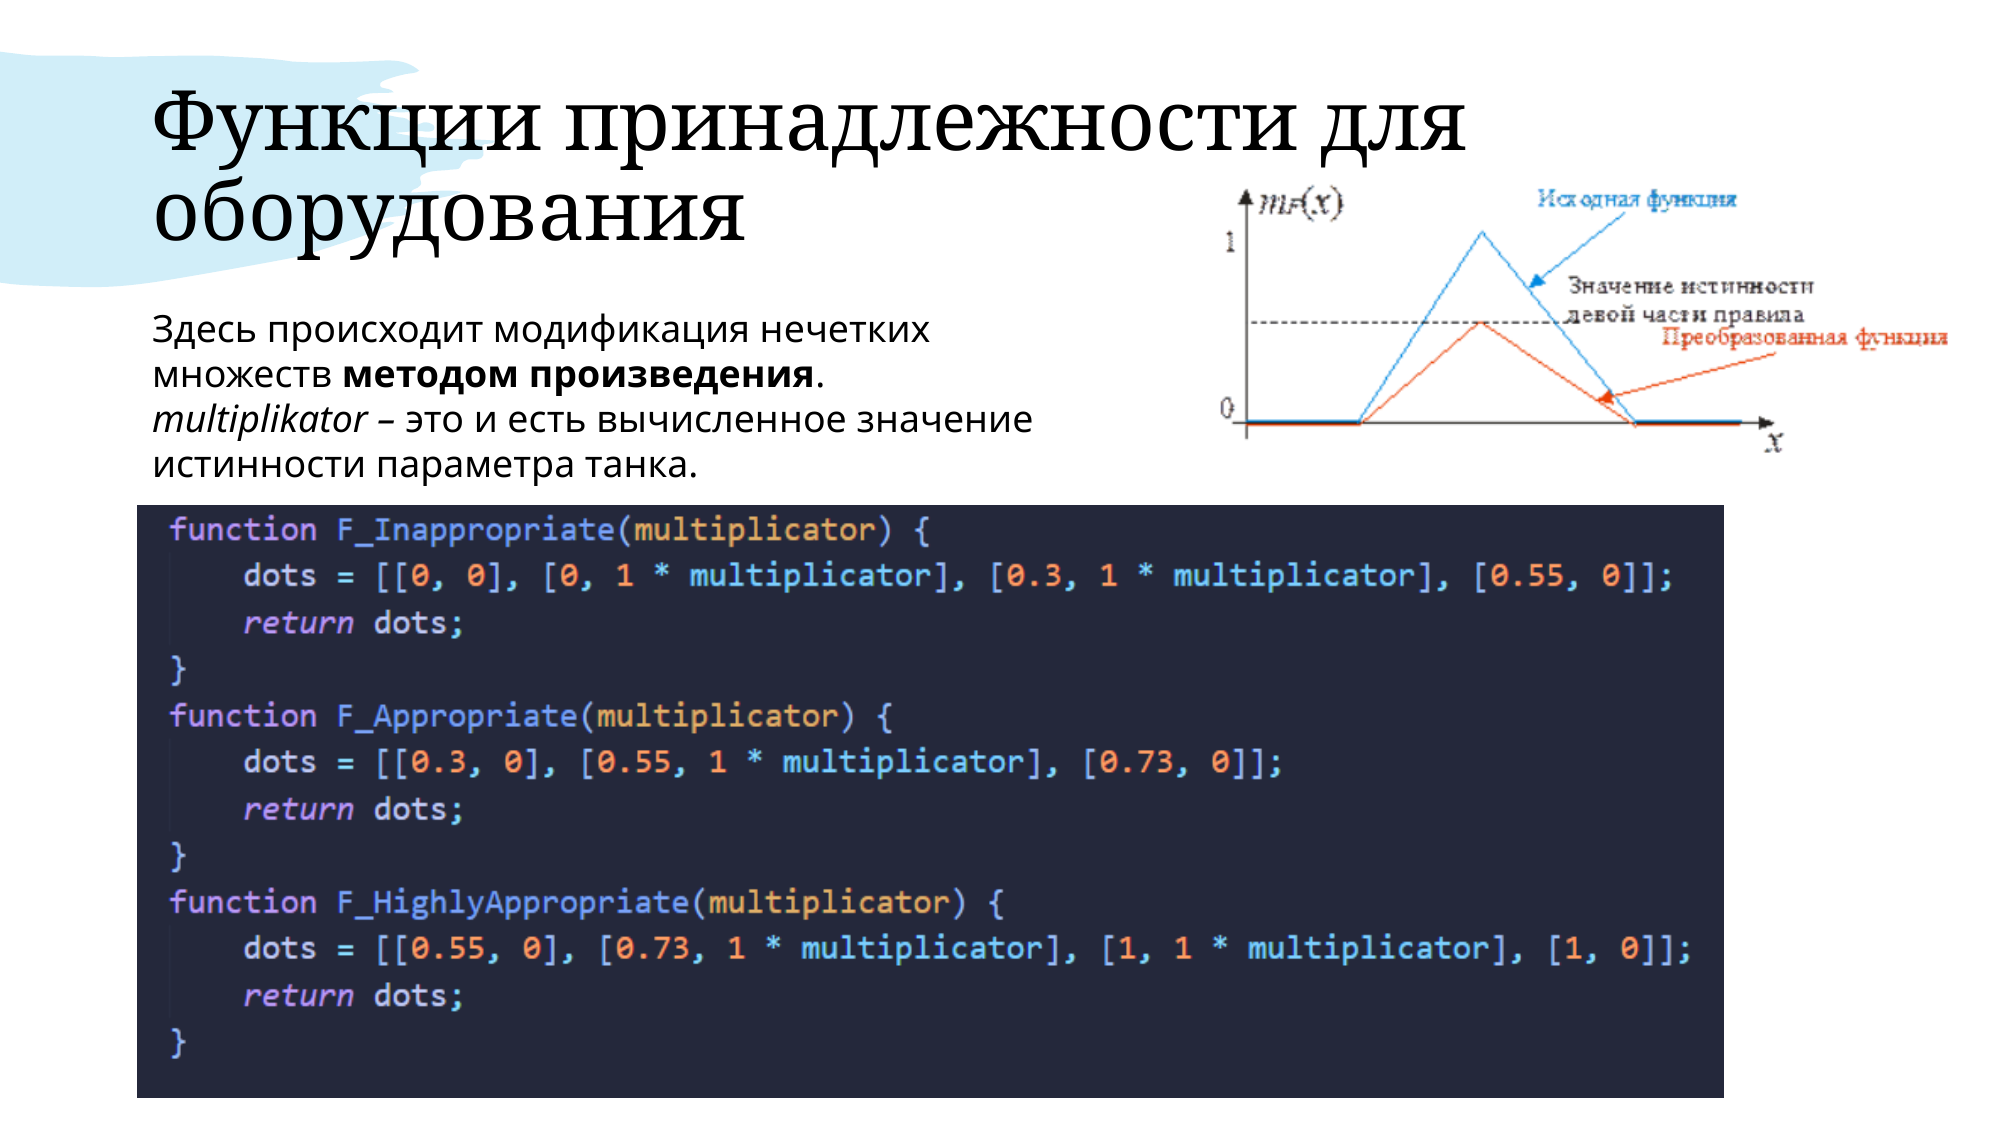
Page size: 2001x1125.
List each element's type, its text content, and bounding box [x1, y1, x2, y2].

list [137, 505, 1724, 1098]
text_box Здесь происходит модификация нечетких множеств методом произведения. multiplikator – это и есть вычисленное значение истинности параметра танка. [137, 297, 1060, 493]
title Функции принадлежности для оборудования [137, 59, 1863, 278]
picture [1209, 168, 1963, 468]
